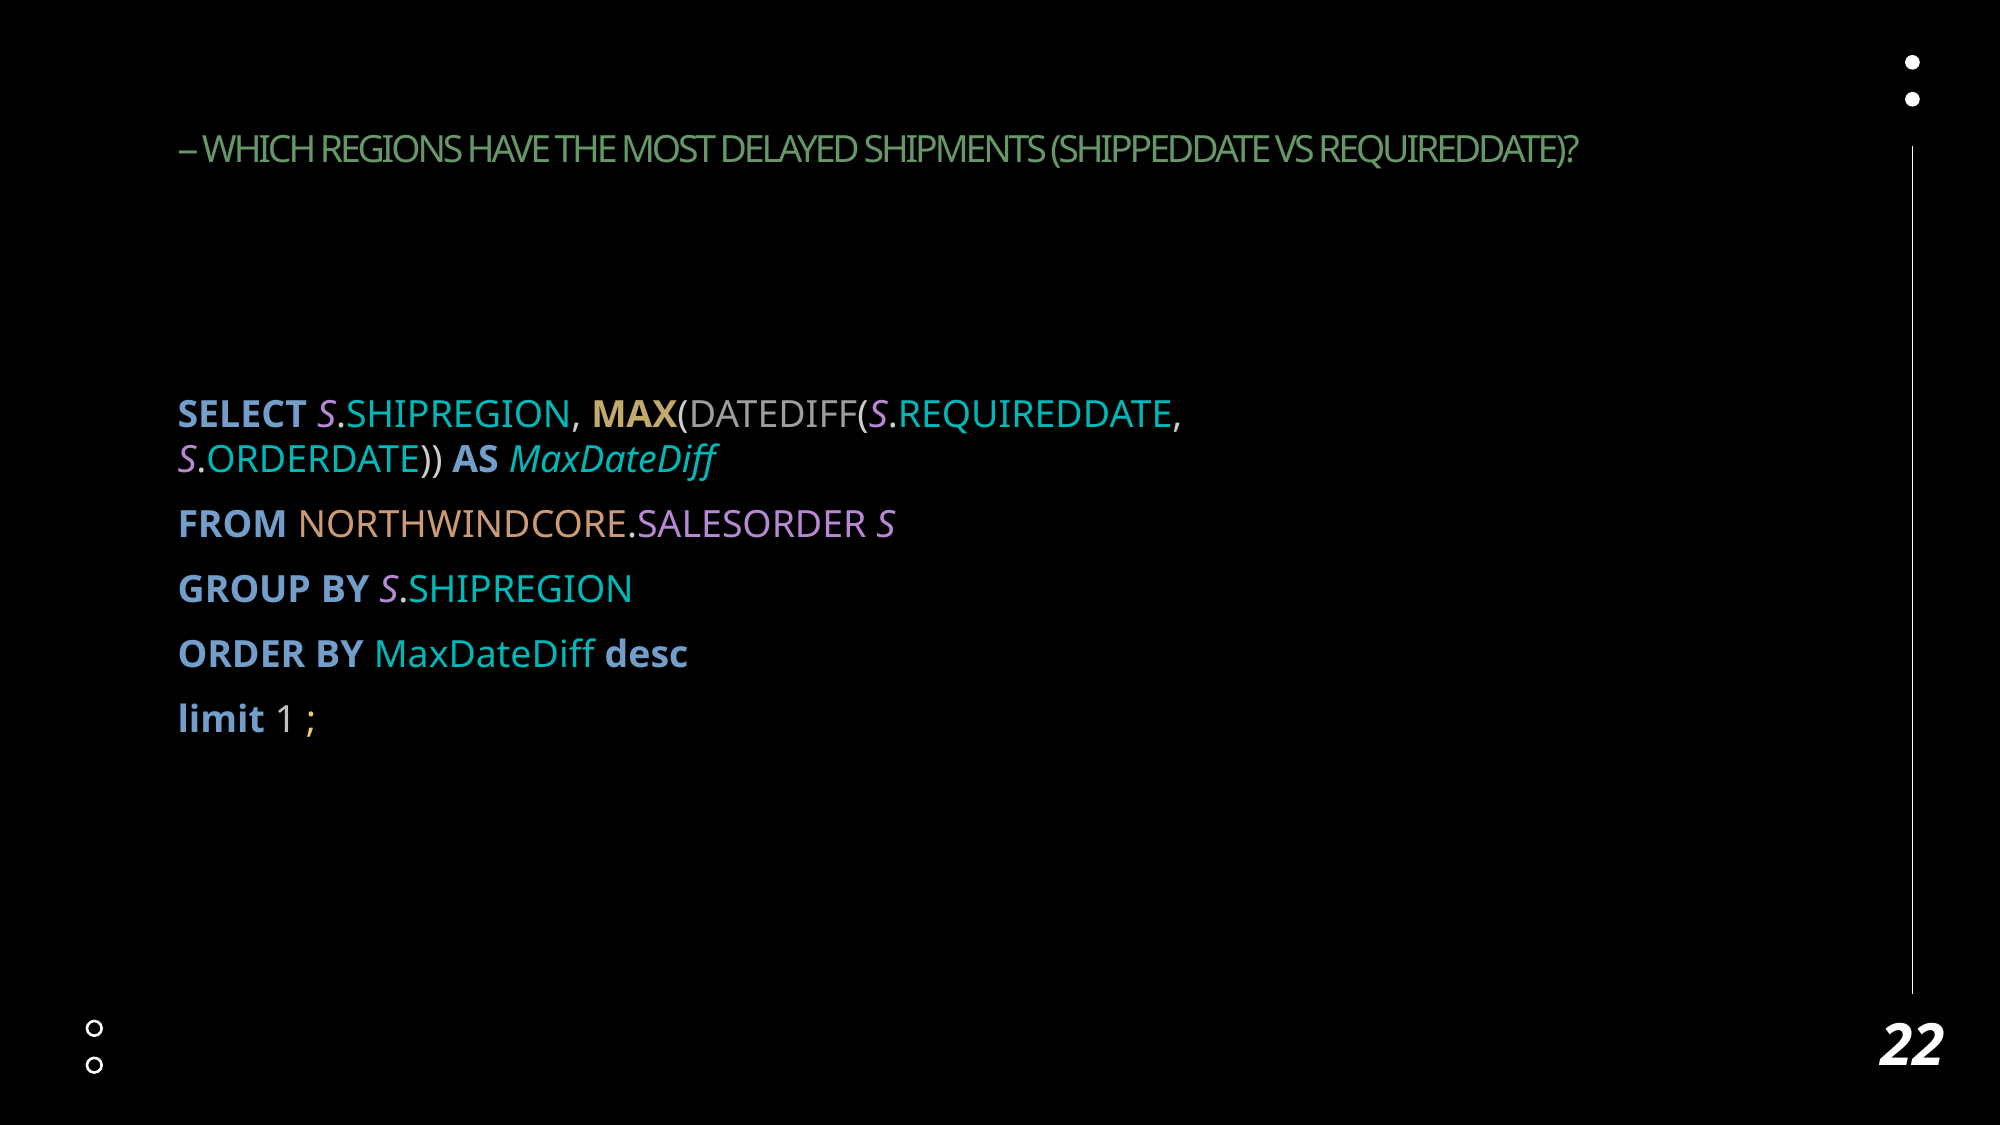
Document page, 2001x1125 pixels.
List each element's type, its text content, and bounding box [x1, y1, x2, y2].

title -- Which regions have the most delayed shipments (shippedDate vs requiredDate)? [177, 99, 1828, 206]
slide_number 22 [1853, 1024, 1972, 1070]
list SELECT S.SHIPREGION, MAX(DATEDIFF(S.REQUIREDDATE, S.ORDERDATE)) AS MaxDateDiff FROM NORTHWINDCORE.SALESORDER S GROUP BY S.SHIPREGION ORDER BY MaxDateDiff desc limit 1 ; [177, 390, 1264, 685]
